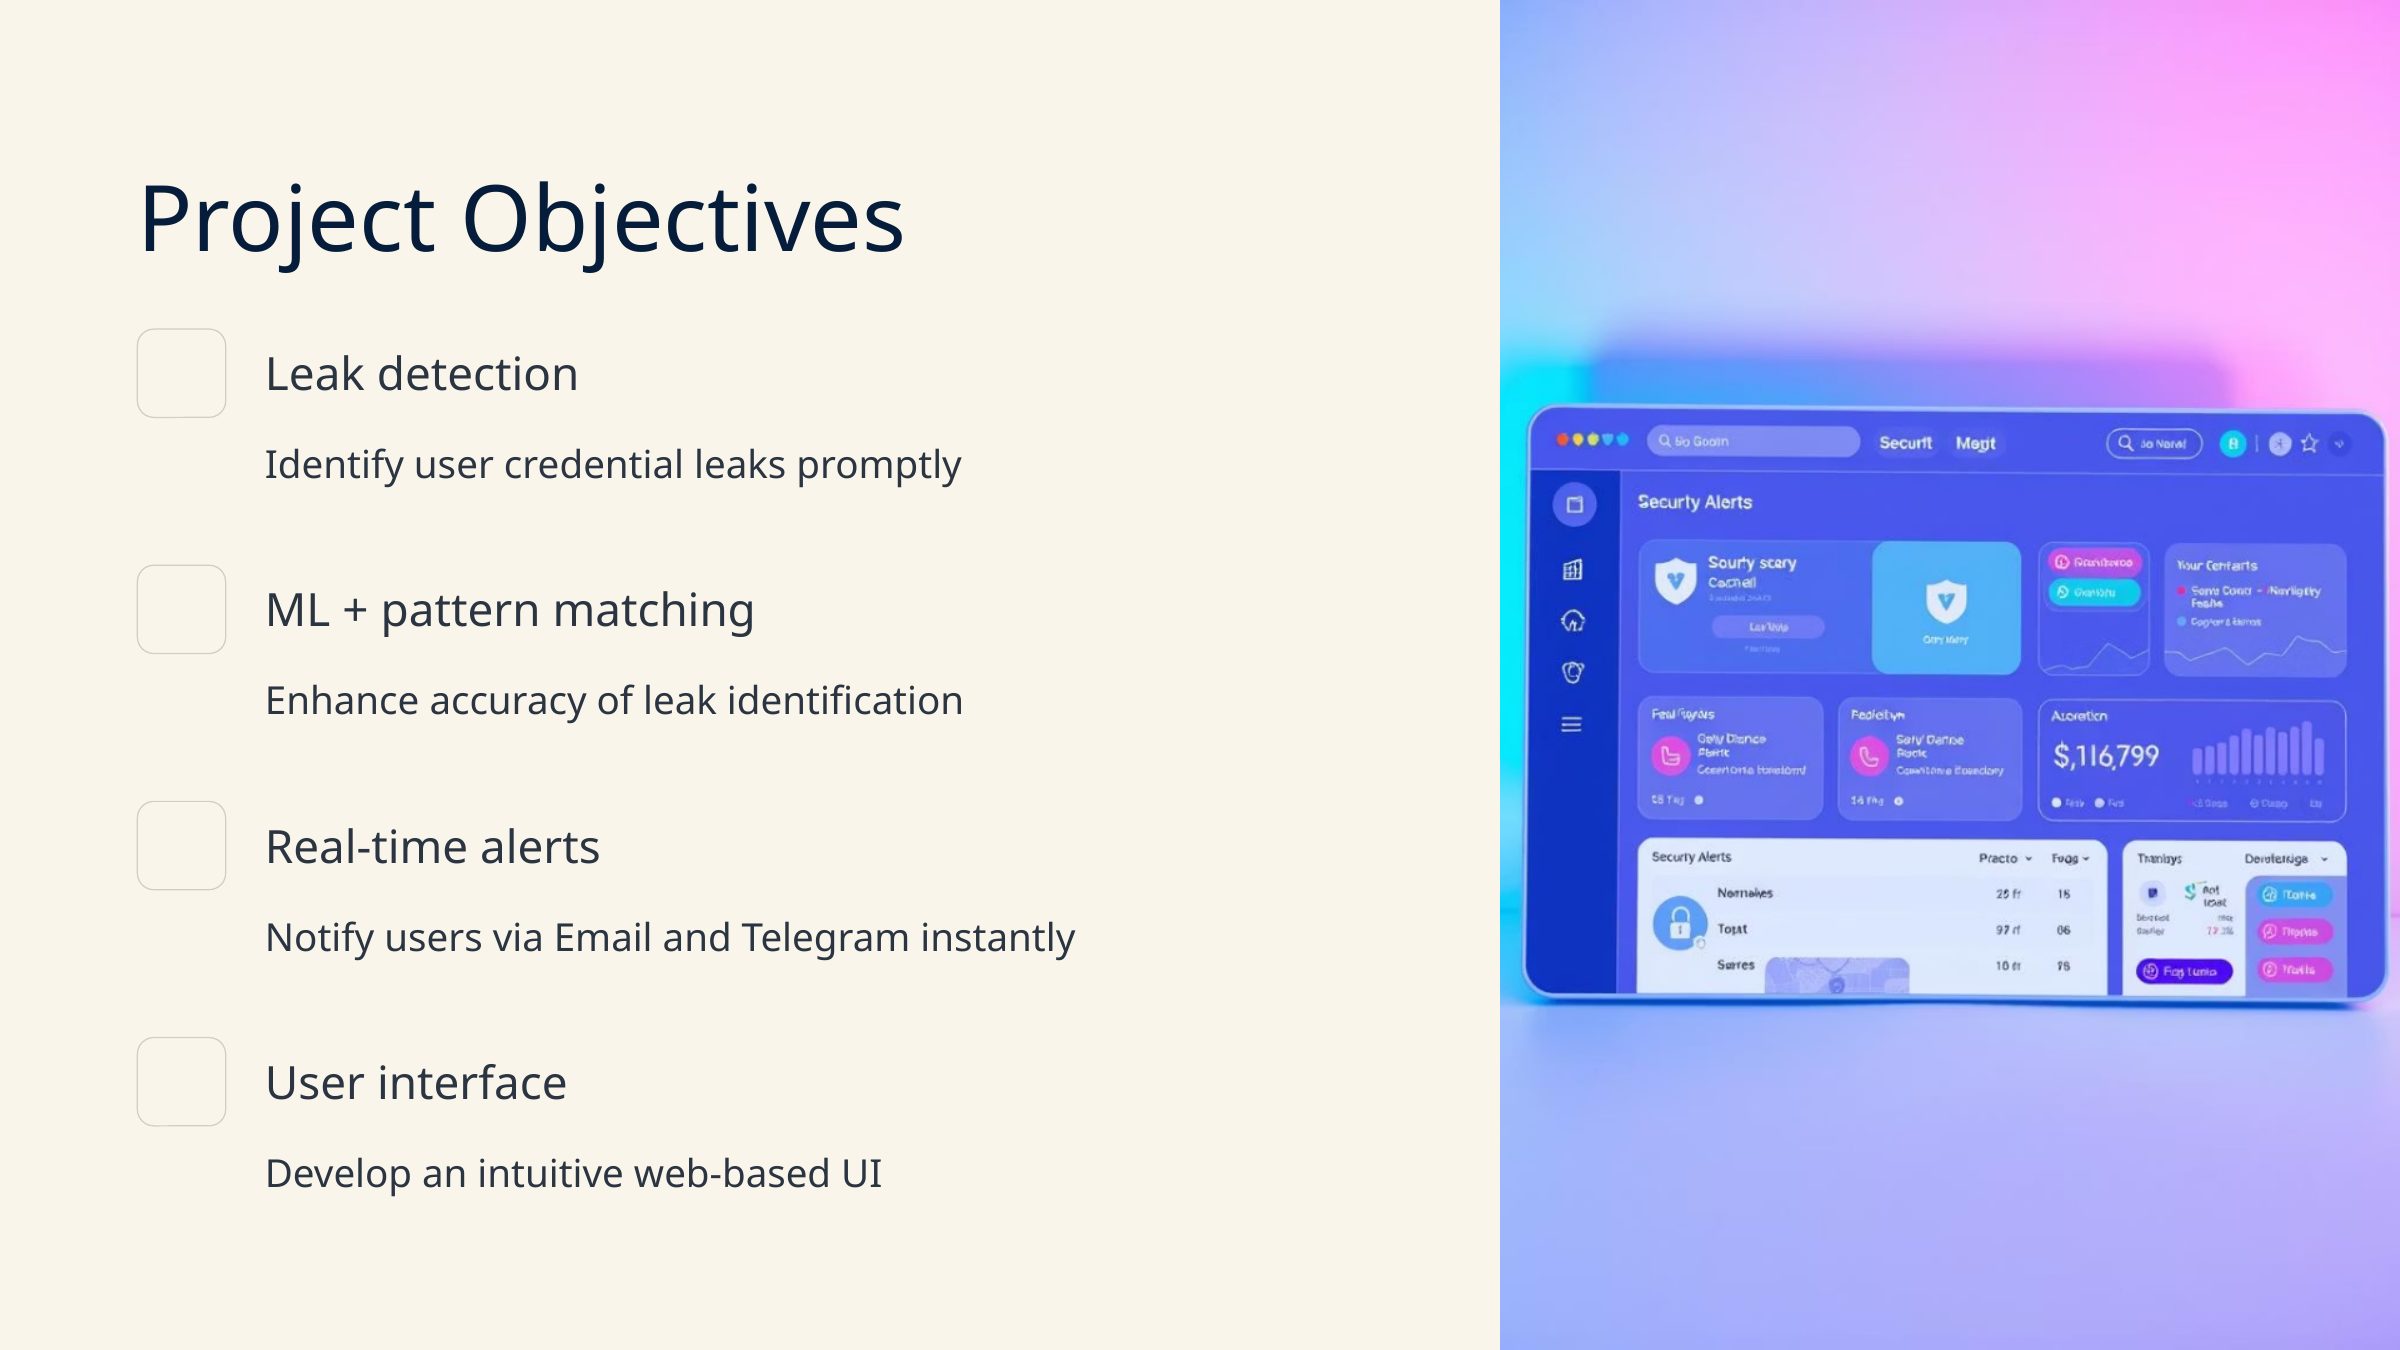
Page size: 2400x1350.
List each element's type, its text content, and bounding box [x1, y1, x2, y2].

text_box Develop an intuitive web-based UI [265, 1132, 1363, 1196]
text_box Notify users via Email and Telegram instantly [265, 896, 1363, 959]
text_box Identify user credential leaks promptly [265, 423, 1363, 487]
text_box Real-time alerts [265, 814, 727, 873]
text_box [137, 801, 226, 890]
text_box [137, 329, 226, 418]
text_box Project Objectives [137, 154, 1062, 271]
text_box ML + pattern matching [265, 578, 765, 637]
text_box Leak detection [265, 342, 727, 401]
text_box Enhance accuracy of leak identification [265, 660, 1363, 723]
text_box [137, 1037, 226, 1126]
picture [1499, 0, 2400, 1350]
text_box User interface [265, 1051, 727, 1109]
text_box [137, 565, 226, 654]
